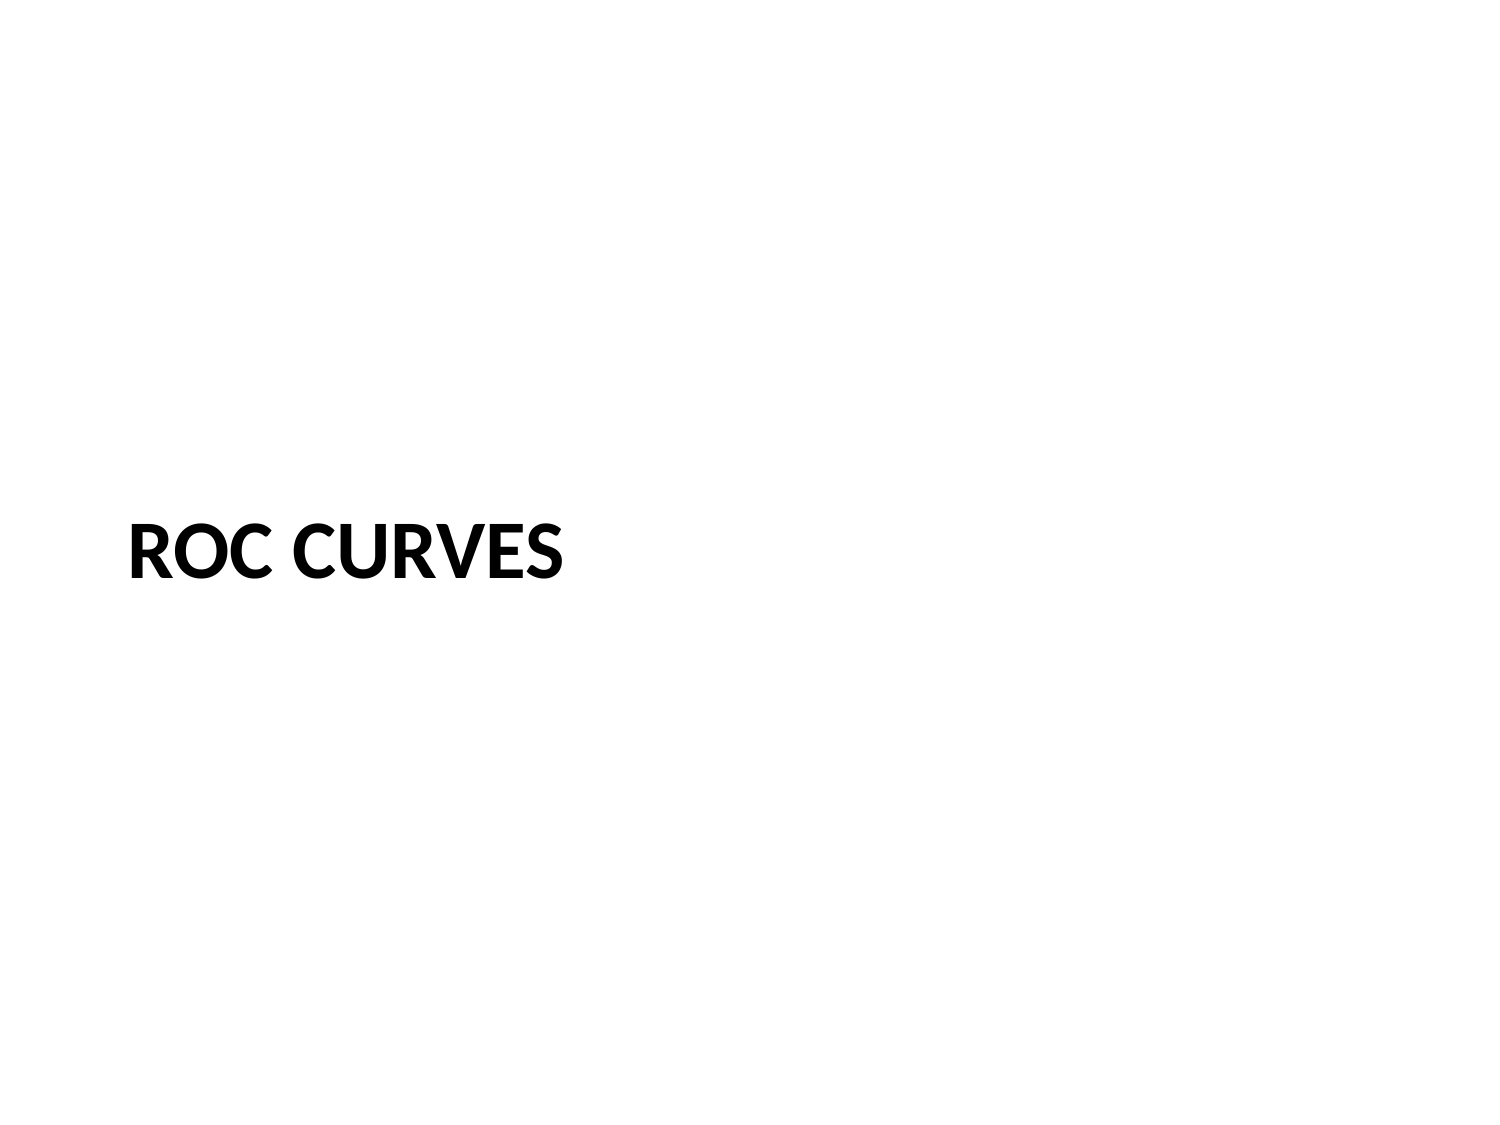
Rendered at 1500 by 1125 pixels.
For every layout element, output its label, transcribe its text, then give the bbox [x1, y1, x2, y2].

title ROC CURVES [112, 487, 1388, 711]
